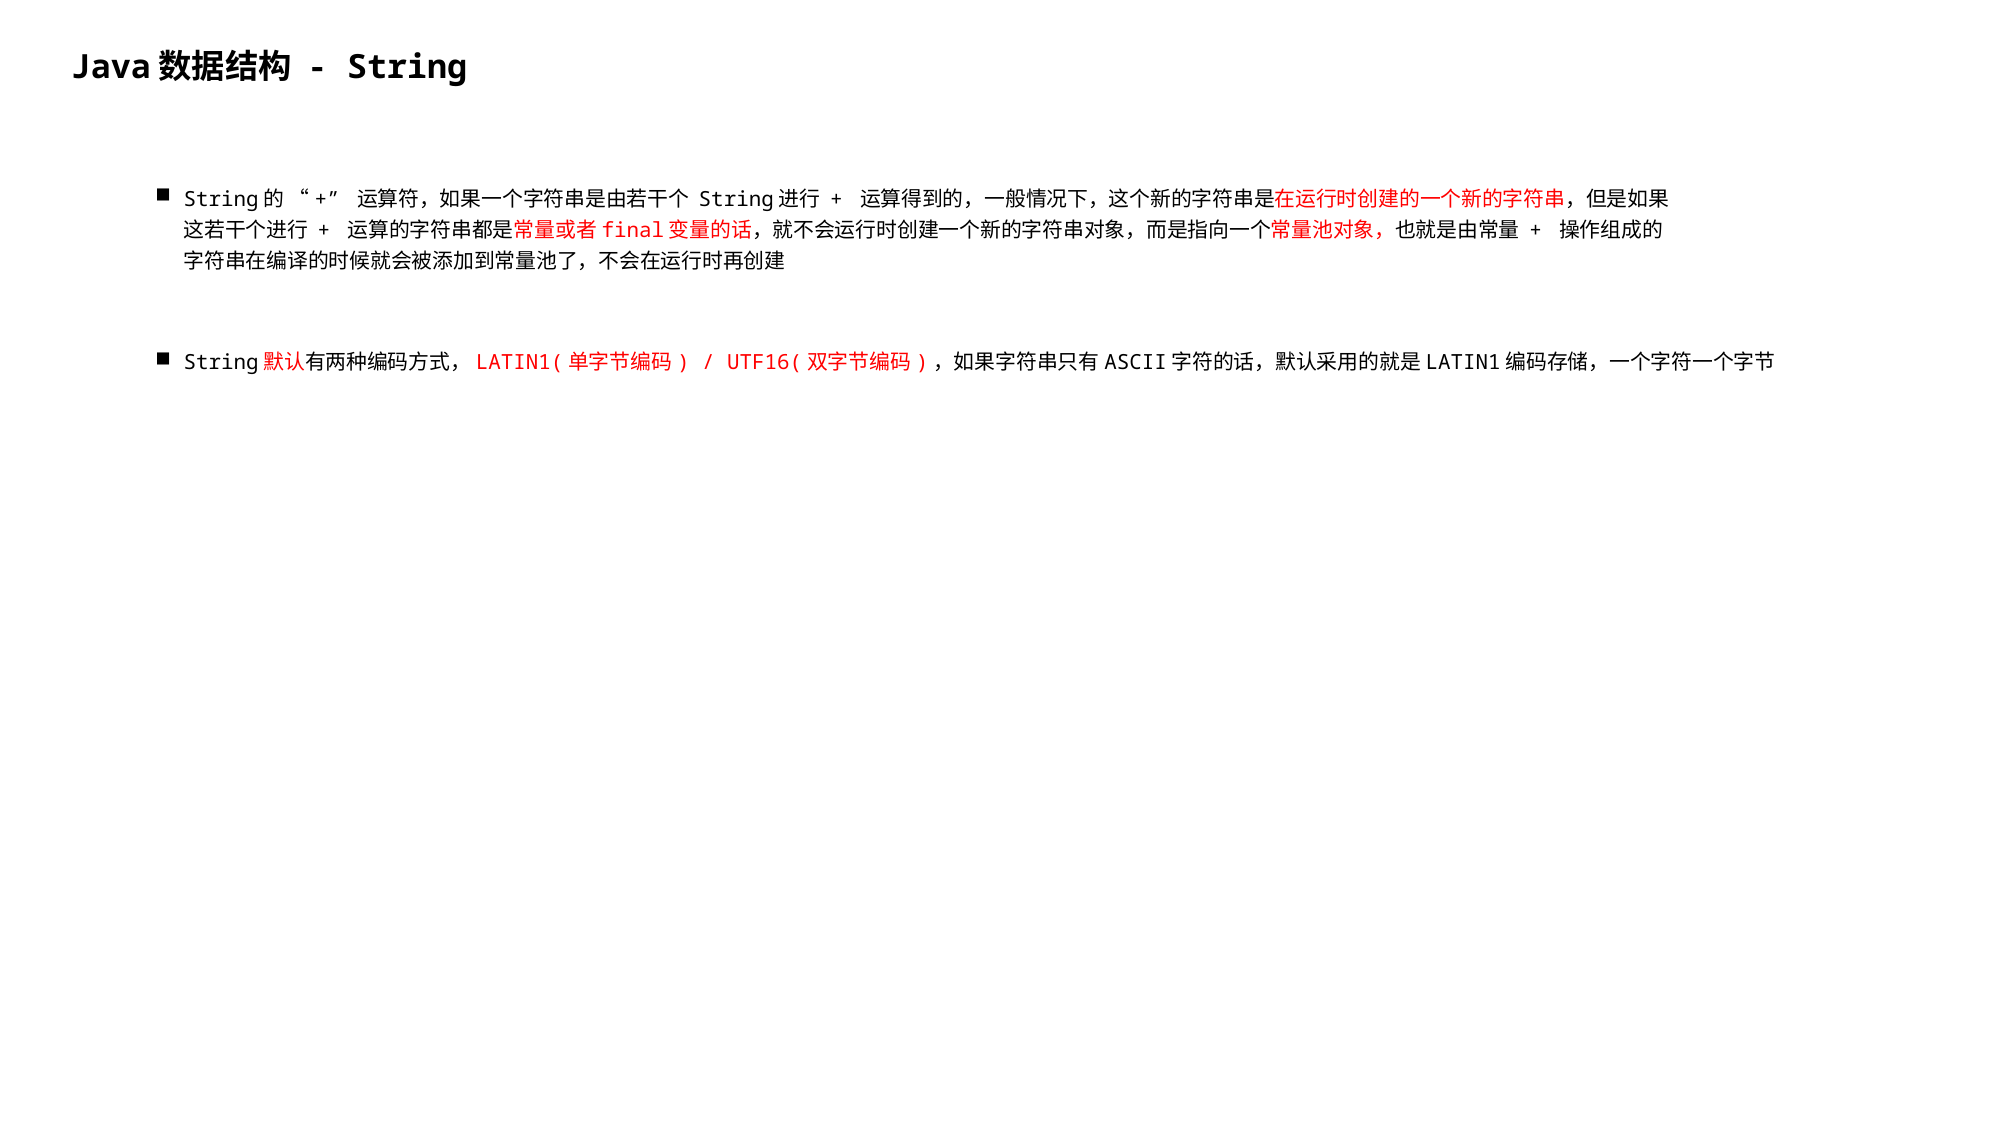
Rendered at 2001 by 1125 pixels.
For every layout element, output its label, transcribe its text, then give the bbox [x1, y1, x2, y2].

text_box String默认有两种编码方式，LATIN1(单字节编码) / UTF16(双字节编码)，如果字符串只有ASCII字符的话，默认采用的就是LATIN1编码存储，一个字符一个字节 [140, 335, 1792, 382]
text_box Java数据结构 - String [55, 38, 847, 93]
text_box String的 “+” 运算符，如果一个字符串是由若干个 String进行 + 运算得到的，一般情况下，这个新的字符串是在运行时创建的一个新的字符串，但是如果这若干个进行 + 运算的字符串都是常量或者final变量的话，就不会运行时创建一个新的字符串对象，而是指向一个常量池对象，也就是由常量 + 操作组成的字符串在编译的时候就会被添加到常量池了，不会在运行时再创建 [140, 171, 1689, 281]
